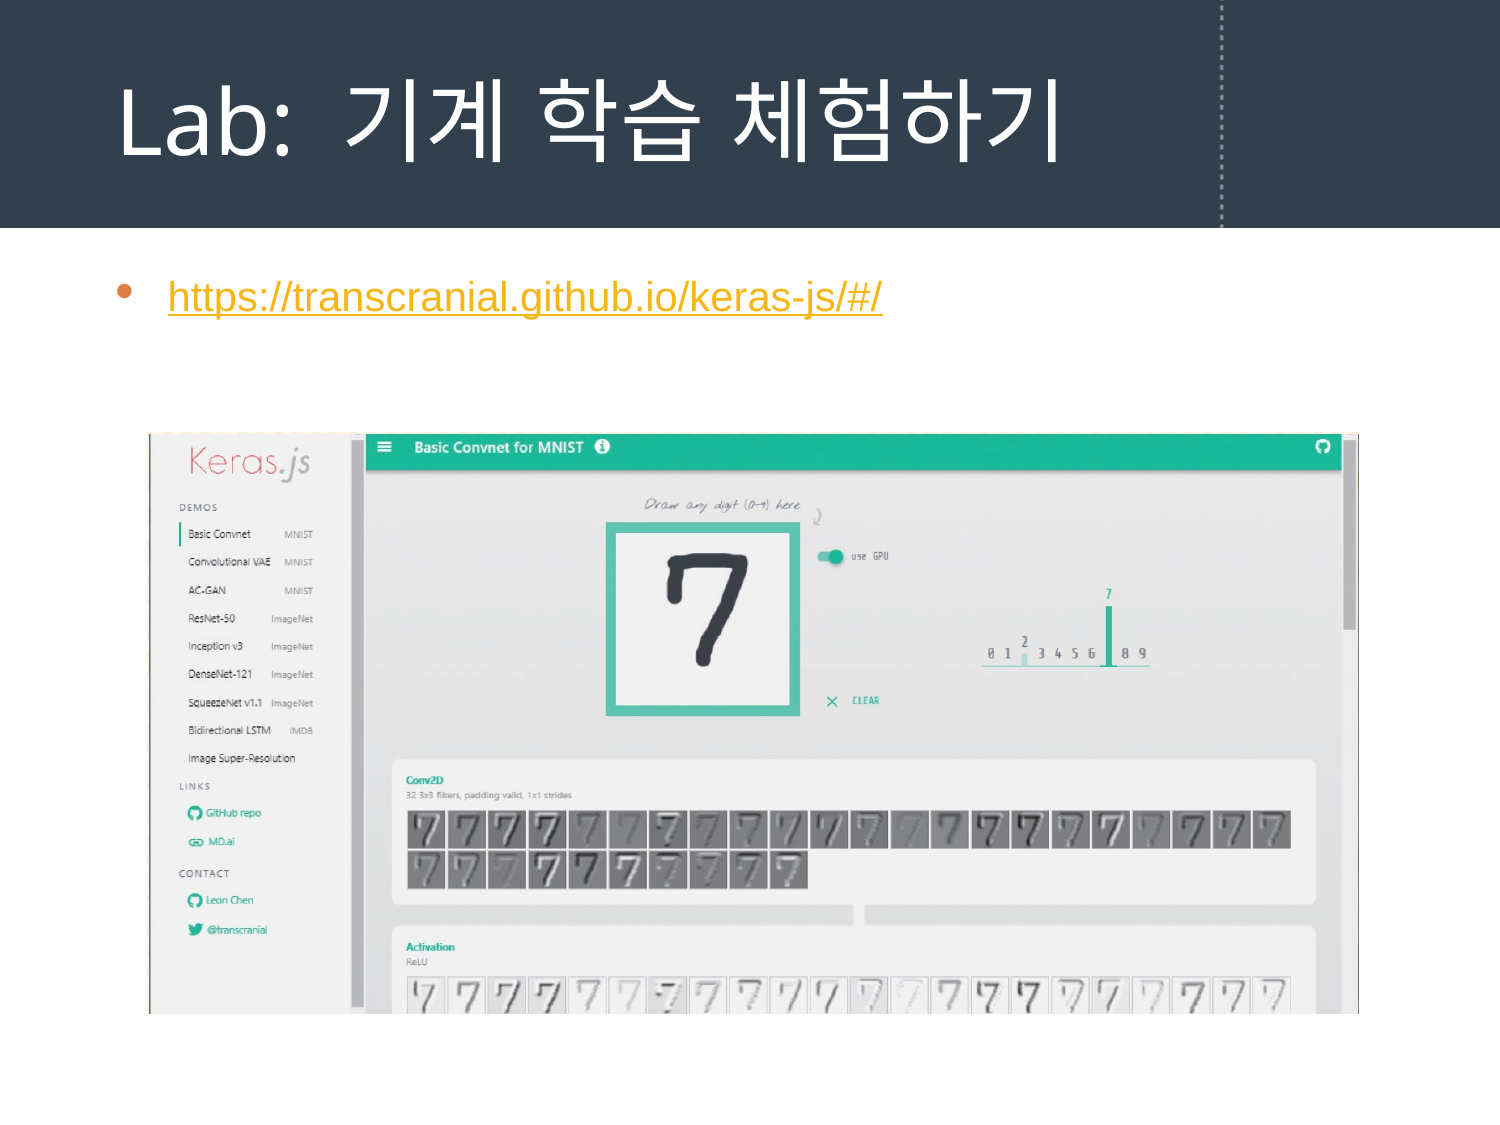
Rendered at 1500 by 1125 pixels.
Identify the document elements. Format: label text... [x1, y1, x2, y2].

picture [147, 432, 1359, 1015]
list https://transcranial.github.io/keras-js/#/ [100, 262, 1438, 1000]
title Lab: 기계 학습 체험하기 [100, 37, 1438, 200]
picture [0, 0, 1500, 228]
